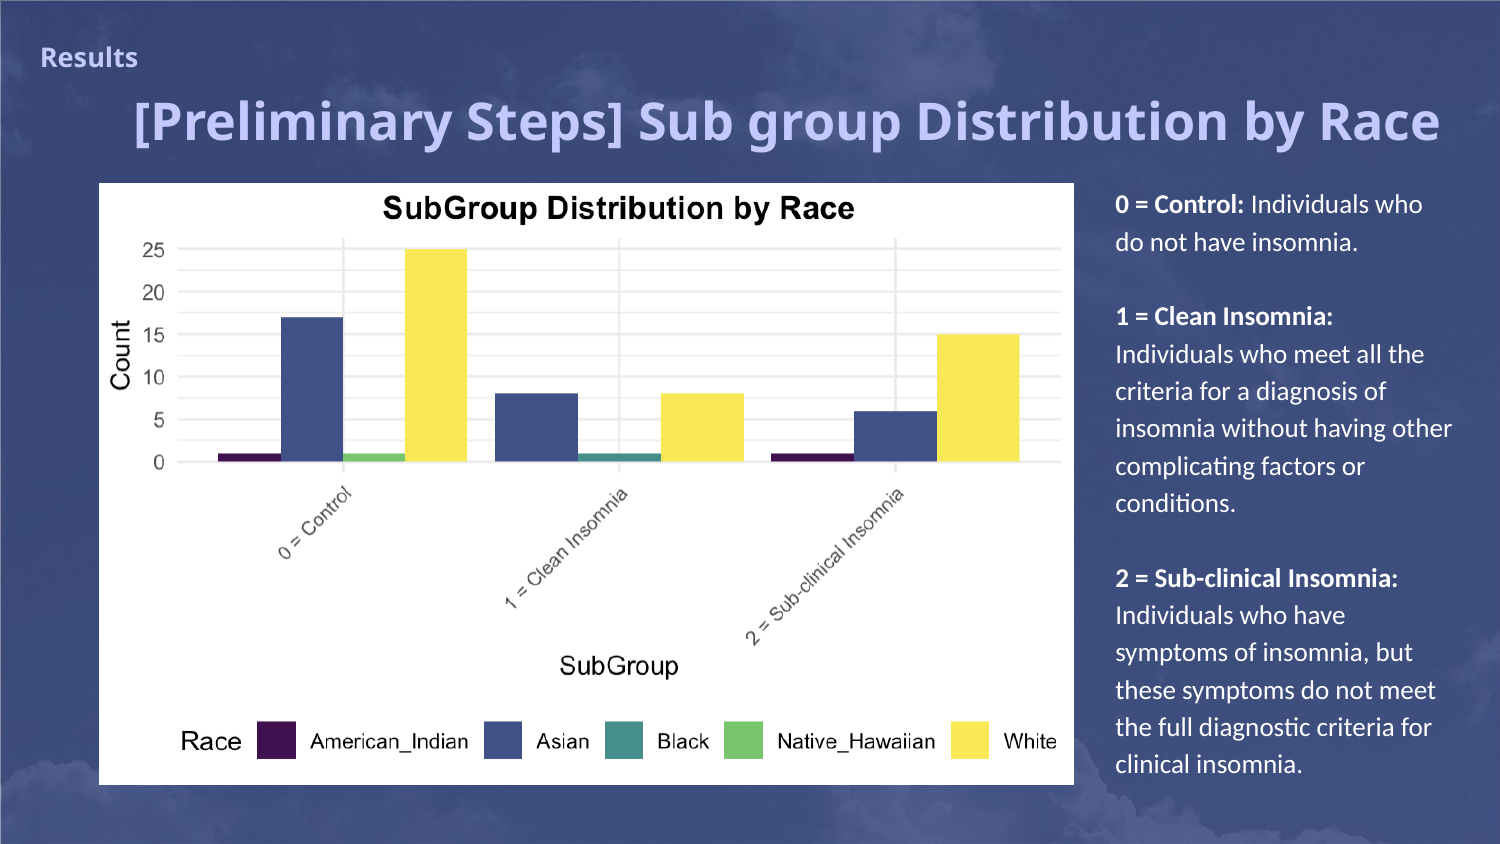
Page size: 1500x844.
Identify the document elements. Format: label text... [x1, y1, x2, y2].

text_box Results [24, 24, 269, 88]
picture [0, 0, 1500, 844]
subtitle 0 = Control: Individuals who do not have insomnia. 1 = Clean Insomnia: Individuals who meet all the criteria for a diagnosis of insomnia without having other complicating factors or conditions. 2 = Sub-clinical Insomnia: Individuals who have symptoms of insomnia, but these symptoms do not meet the full diagnostic criteria for clinical insomnia. [1100, 166, 1472, 802]
title [Preliminary Steps] Sub group Distribution by Race [118, 72, 1462, 167]
